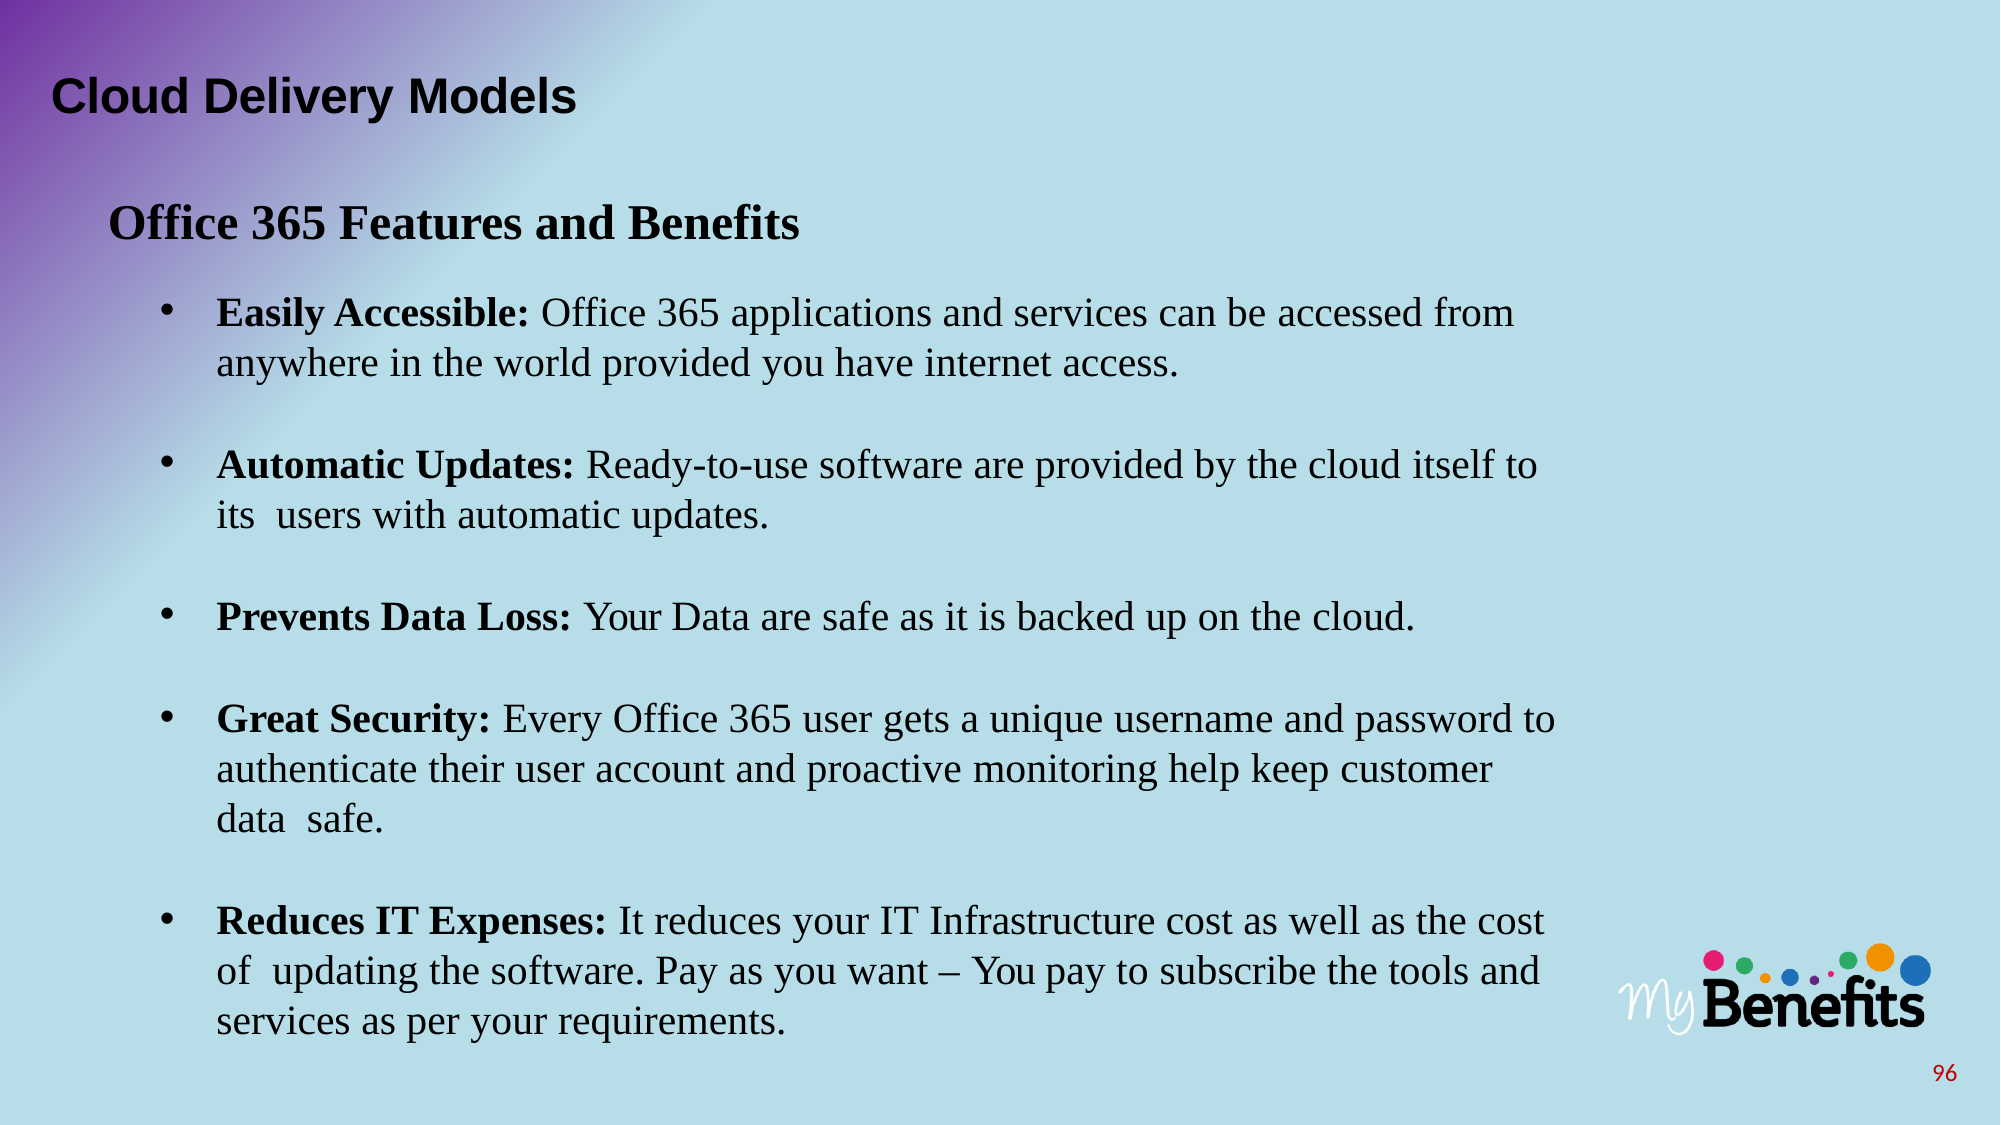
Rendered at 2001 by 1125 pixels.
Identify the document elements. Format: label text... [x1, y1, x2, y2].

title Cloud Delivery Models [48, 61, 581, 251]
slide_number 96 [1925, 1060, 1964, 1125]
text_box Office 365 Features and Benefits Easily Accessible: Office 365 applications and services can be accessed from anywhere in the world provided you have internet access. Automatic Updates: Ready-to-use software are provided by the cloud itself to its users with automatic updates. Prevents Data Loss: Your Data are safe as it is backed up on the cloud. Great Security: Every Office 365 user gets a unique username and password to authenticate their user account and proactive monitoring help keep customer data safe. Reduces IT Expenses: It reduces your IT Infrastructure cost as well as the cost of updating the software. Pay as you want – You pay to subscribe the tools and services as per your requirements. [105, 187, 1588, 1044]
text_box [1612, 934, 1937, 1043]
